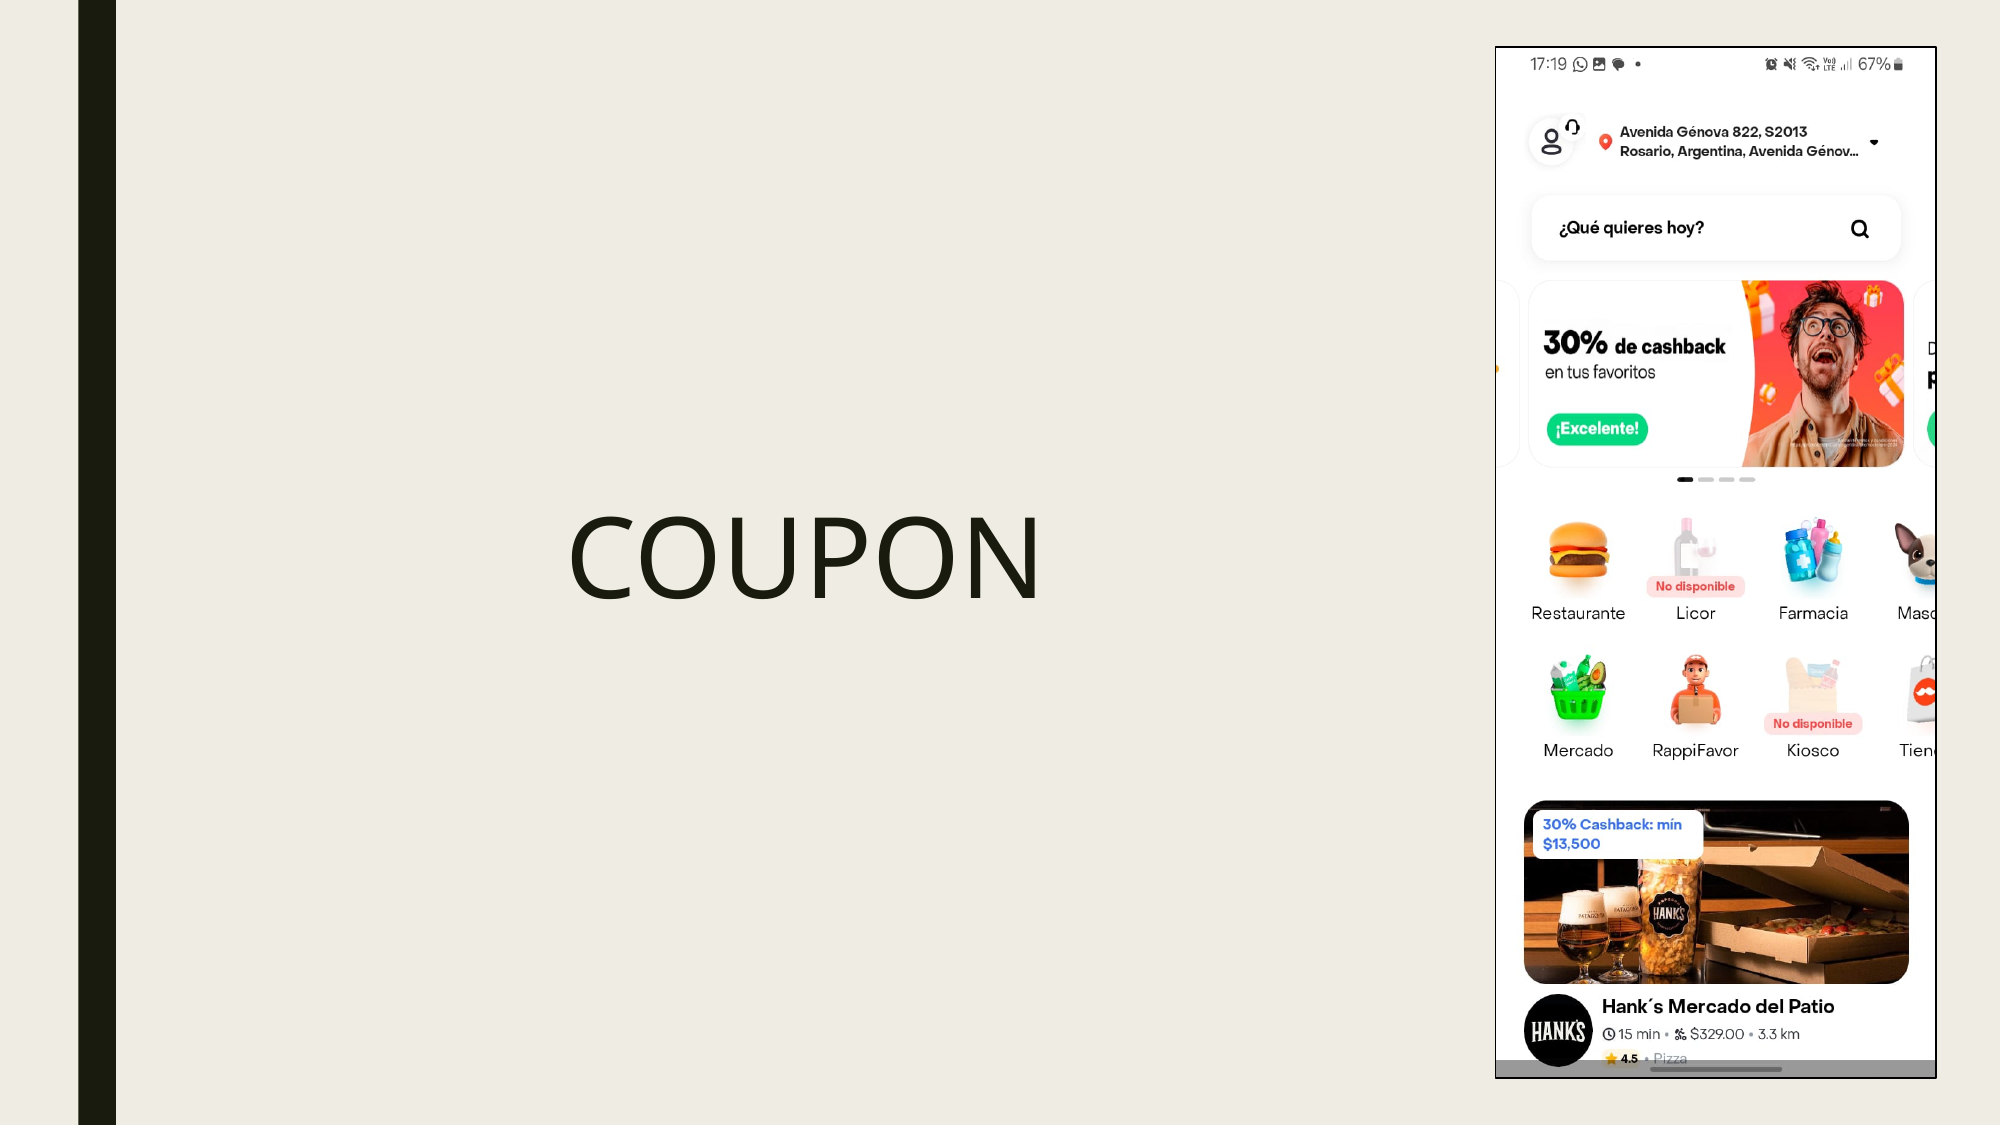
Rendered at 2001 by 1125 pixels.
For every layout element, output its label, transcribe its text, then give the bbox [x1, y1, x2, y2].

picture [1496, 47, 1936, 1078]
text_box COUPON [115, 440, 1495, 685]
